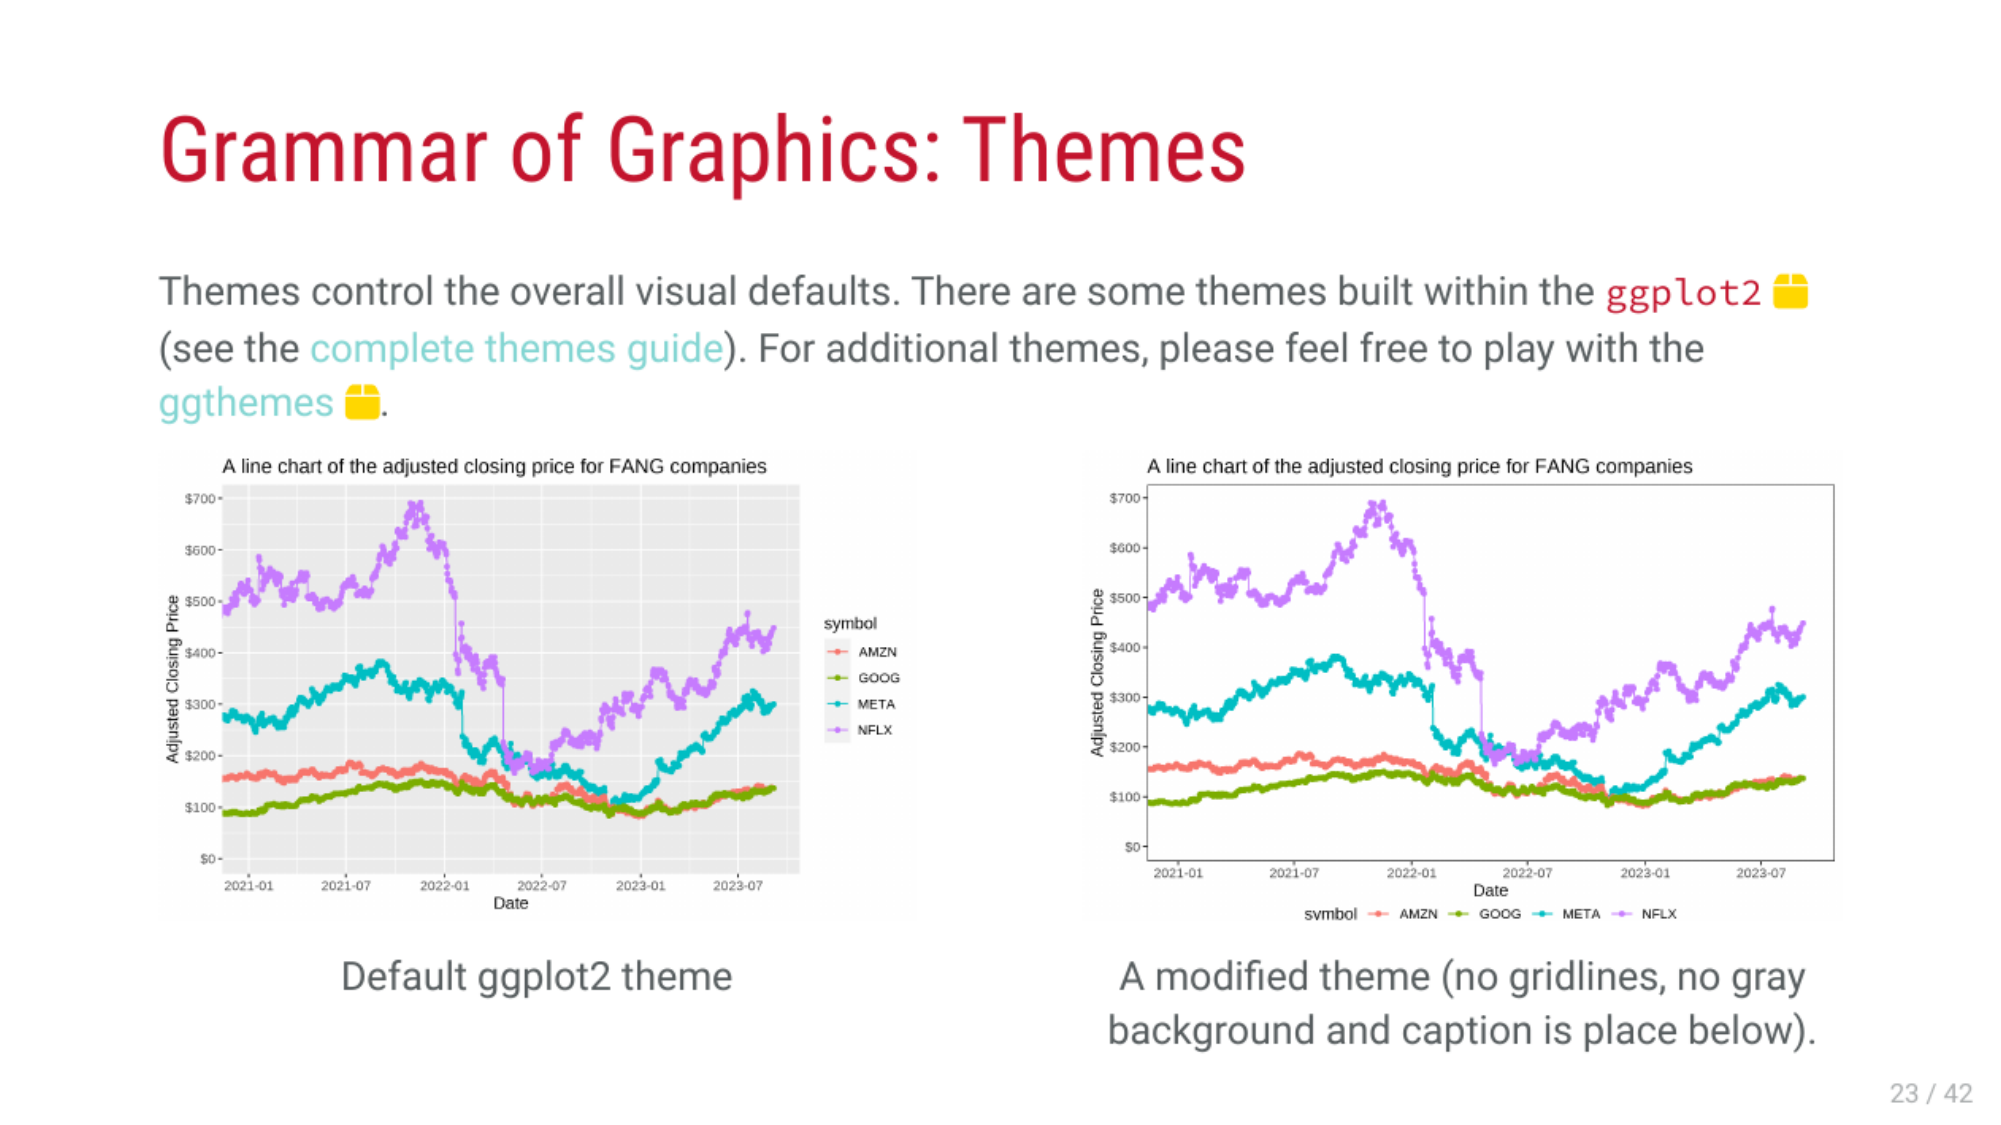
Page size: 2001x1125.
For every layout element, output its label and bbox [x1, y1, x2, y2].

list [0, 0, 2000, 1125]
